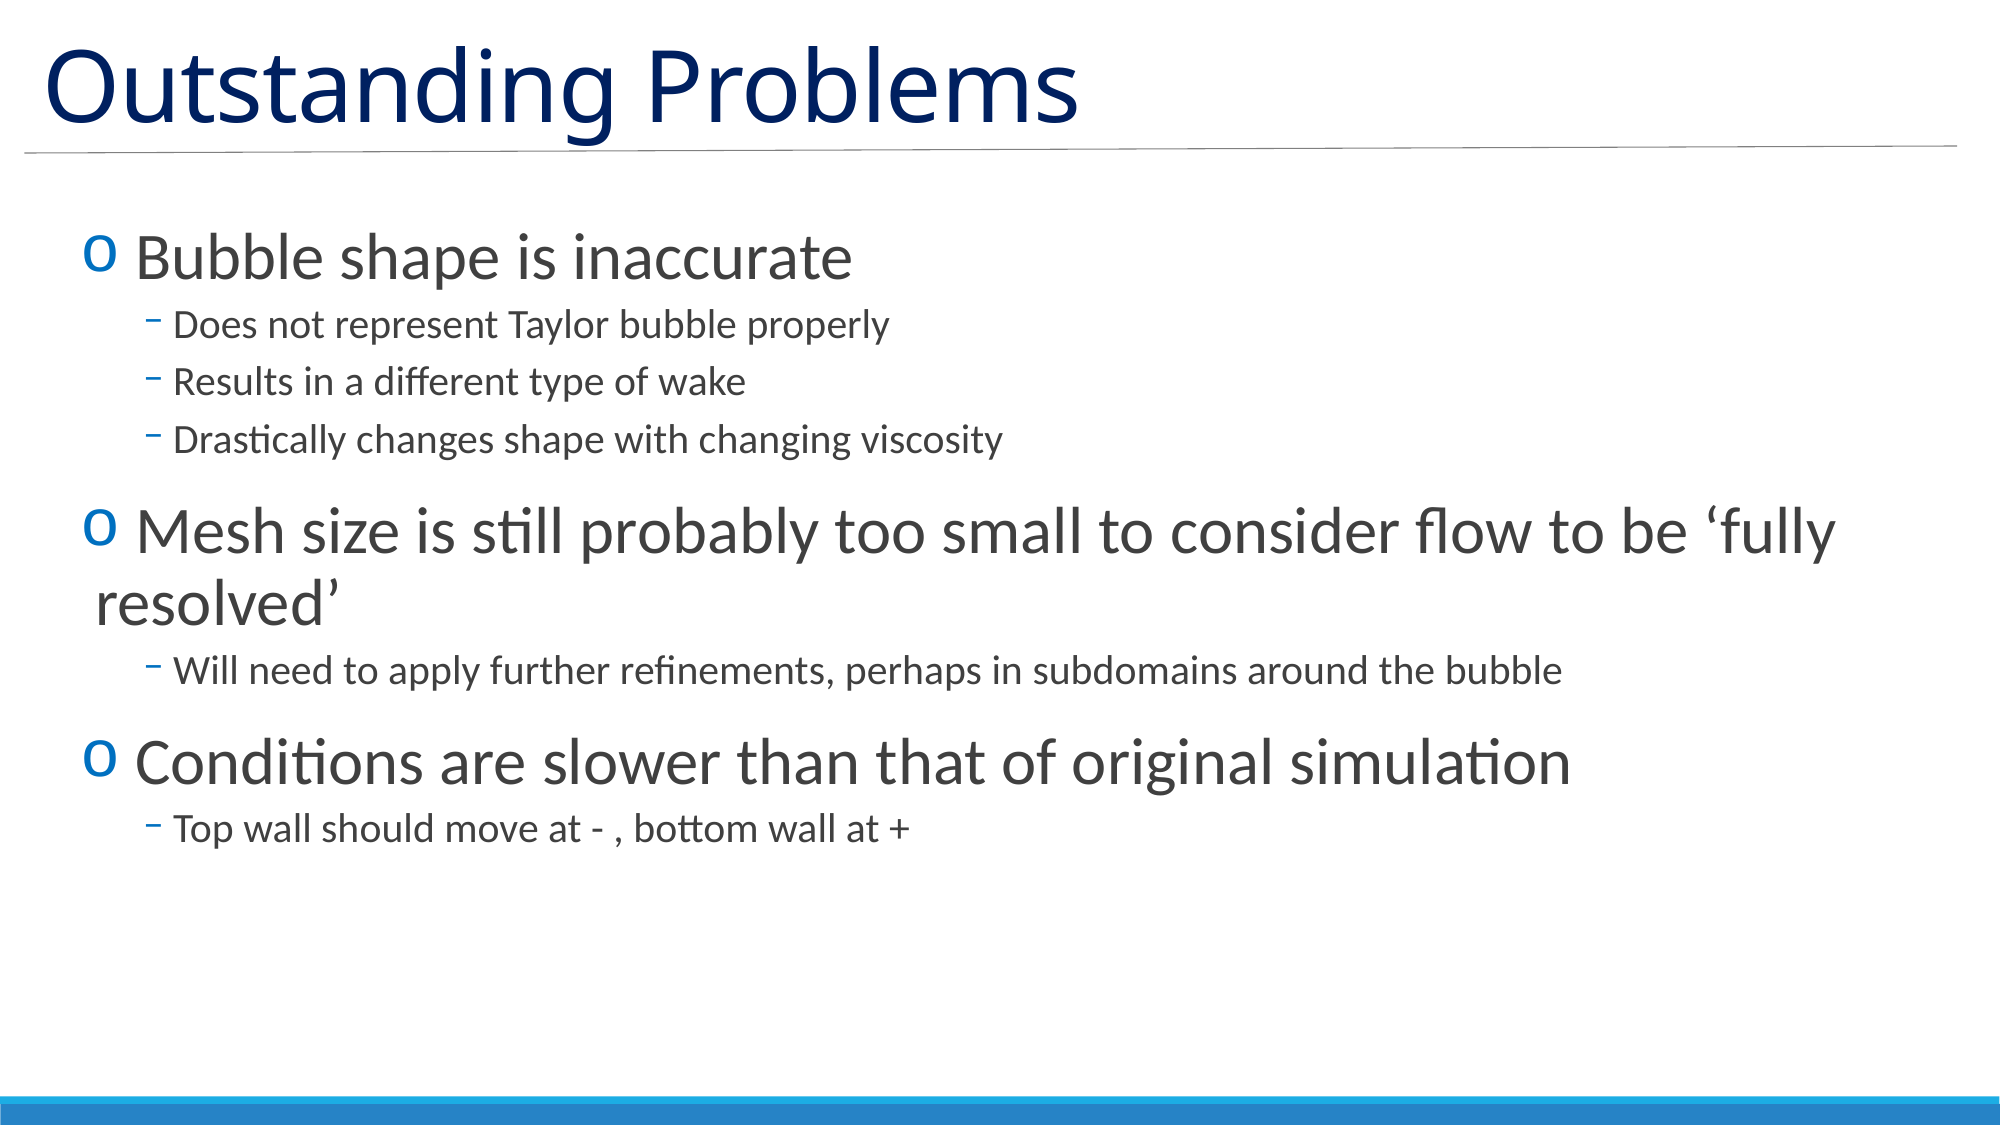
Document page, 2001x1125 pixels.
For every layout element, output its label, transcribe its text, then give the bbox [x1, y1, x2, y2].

title Outstanding Problems [27, 19, 1678, 151]
